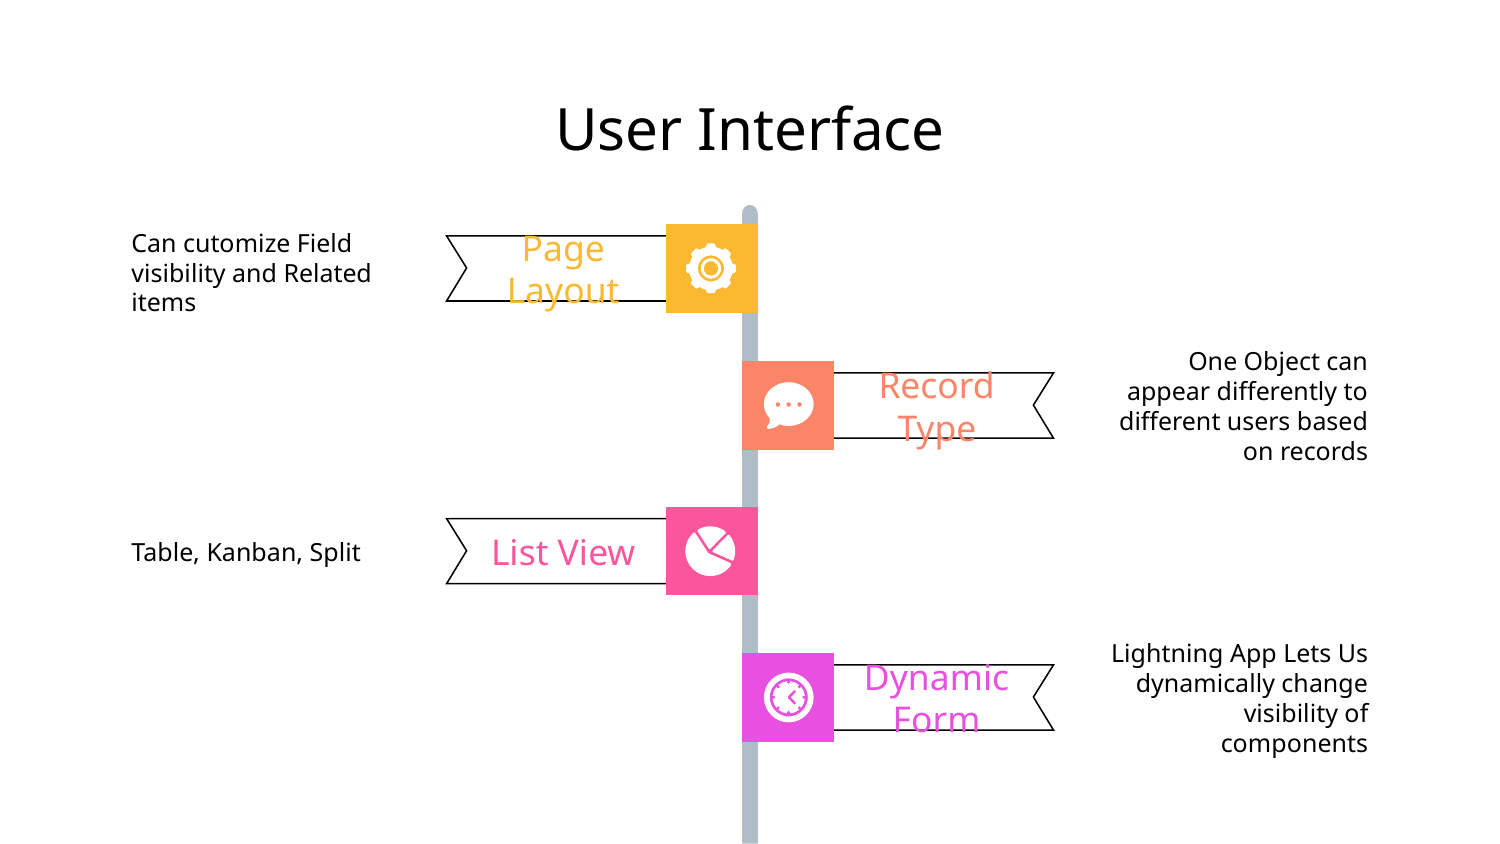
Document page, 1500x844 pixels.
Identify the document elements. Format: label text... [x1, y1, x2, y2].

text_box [116, 223, 759, 317]
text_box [741, 361, 1384, 450]
text_box [742, 749, 758, 844]
text_box [742, 457, 758, 506]
text_box [742, 323, 758, 359]
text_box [116, 506, 759, 596]
title User Interface [116, 88, 1384, 167]
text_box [685, 526, 737, 577]
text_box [763, 672, 814, 723]
text_box [742, 204, 758, 223]
text_box [742, 603, 758, 651]
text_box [741, 653, 1384, 742]
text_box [685, 243, 737, 294]
